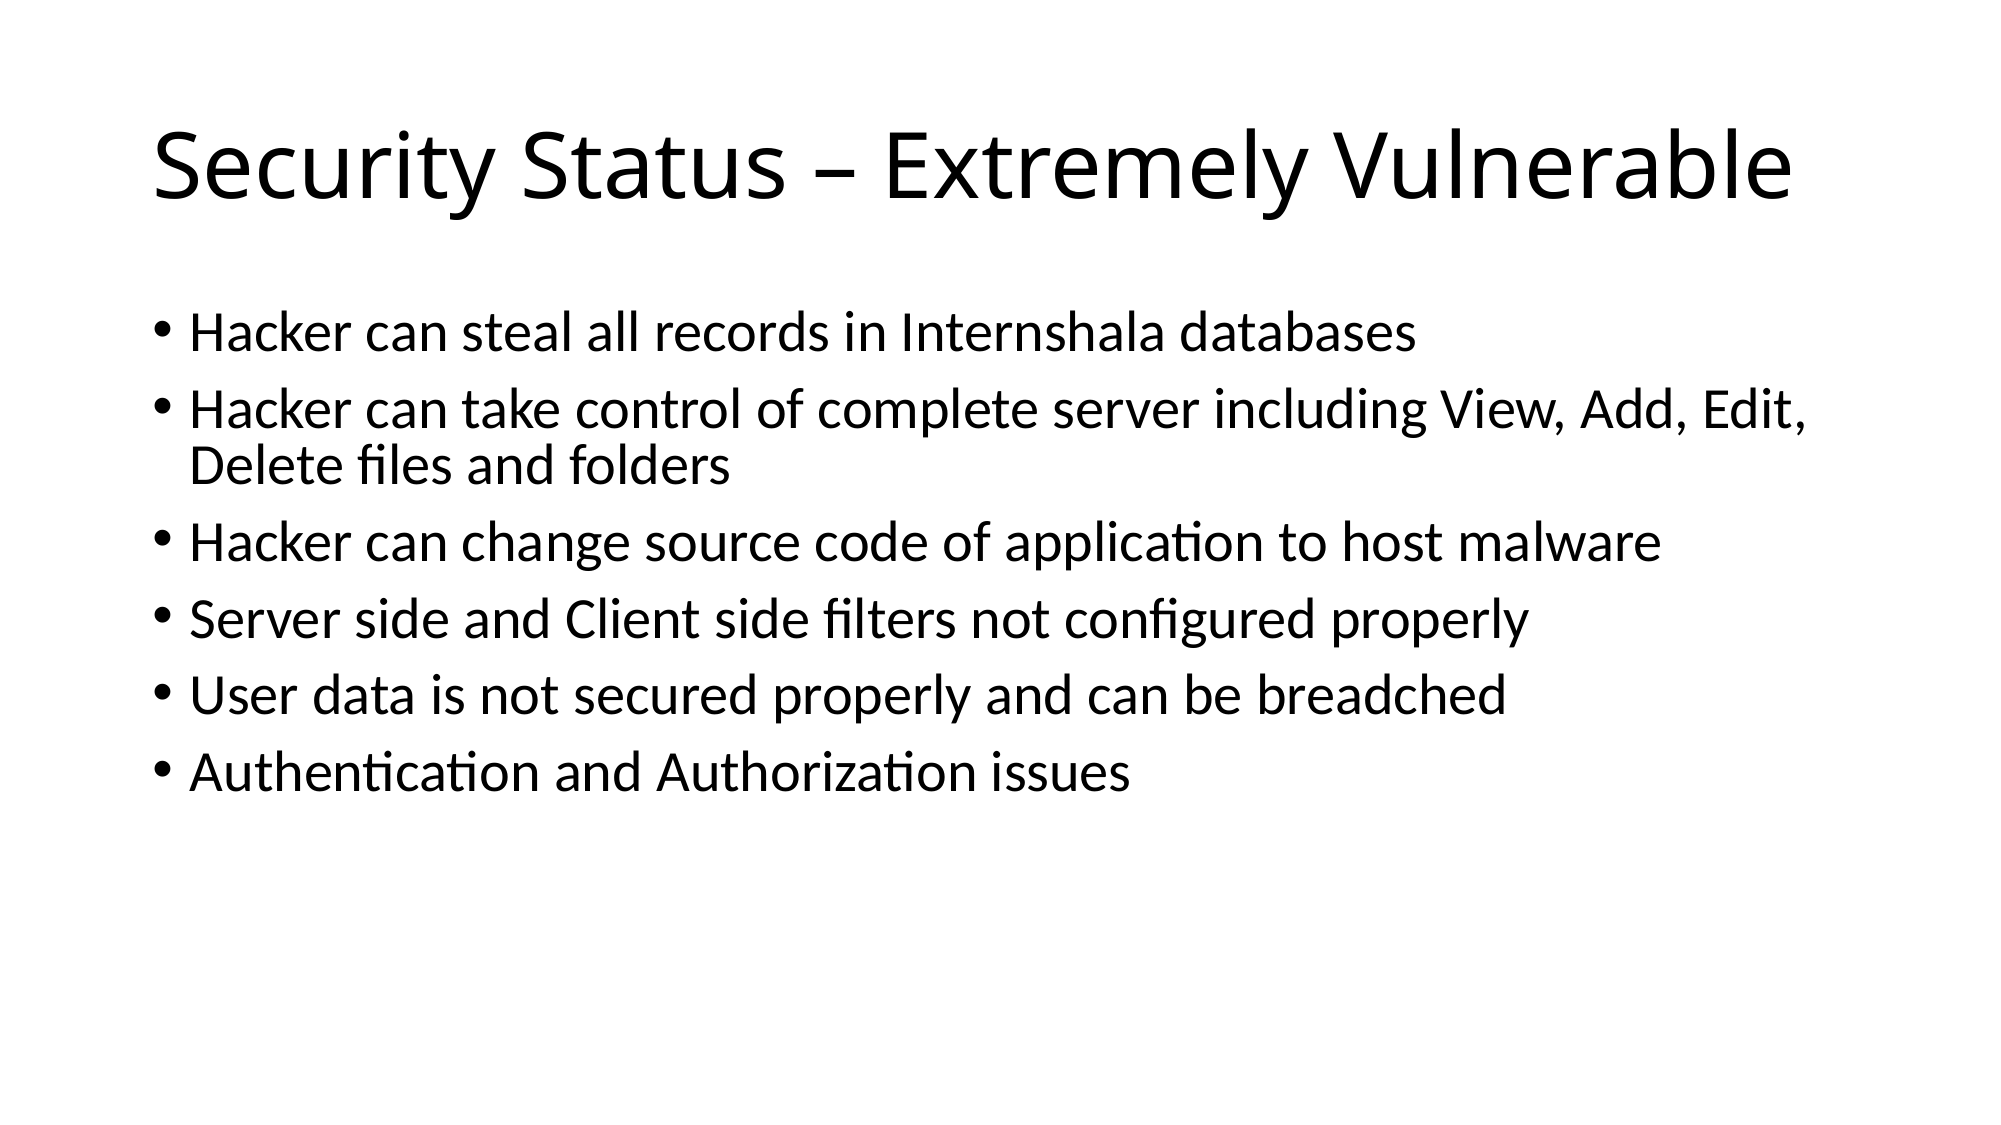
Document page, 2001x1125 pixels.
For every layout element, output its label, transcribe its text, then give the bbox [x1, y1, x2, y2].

title Security Status – Extremely Vulnerable [137, 59, 1863, 278]
list Hacker can steal all records in Internshala databases Hacker can take control of complete server including View, Add, Edit, Delete files and folders Hacker can change source code of application to host malware Server side and Client side filters not configured properly User data is not secured properly and can be breadched Authentication and Authorization issues [137, 299, 1863, 1014]
